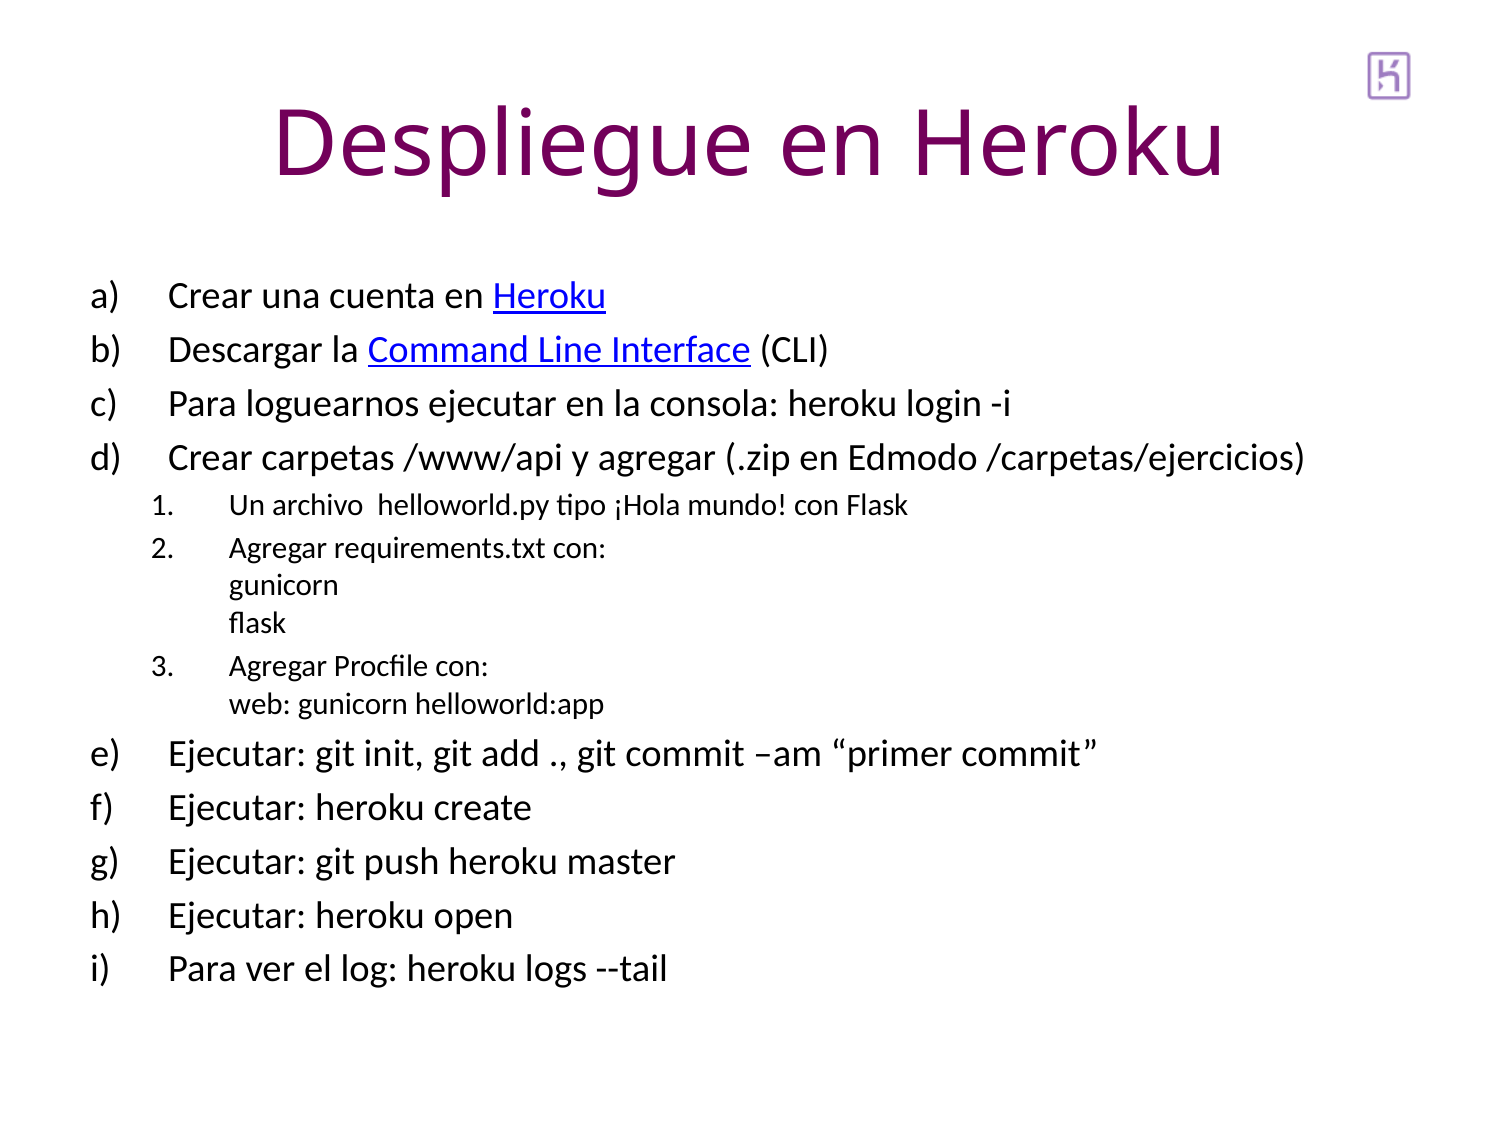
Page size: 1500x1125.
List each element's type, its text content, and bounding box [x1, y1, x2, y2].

list Crear una cuenta en Heroku Descargar la Command Line Interface (CLI) Para loguearnos ejecutar en la consola: heroku login -i Crear carpetas /www/api y agregar (.zip en Edmodo /carpetas/ejercicios) Un archivo helloworld.py tipo ¡Hola mundo! con Flask Agregar requirements.txt con: gunicorn flask Agregar Procfile con: web: gunicorn helloworld:app Ejecutar: git init, git add ., git commit –am “primer commit” Ejecutar: heroku create Ejecutar: git push heroku master Ejecutar: heroku open Para ver el log: heroku logs --tail [75, 262, 1425, 1005]
title Despliegue en Heroku [75, 45, 1425, 233]
picture [1363, 42, 1422, 105]
